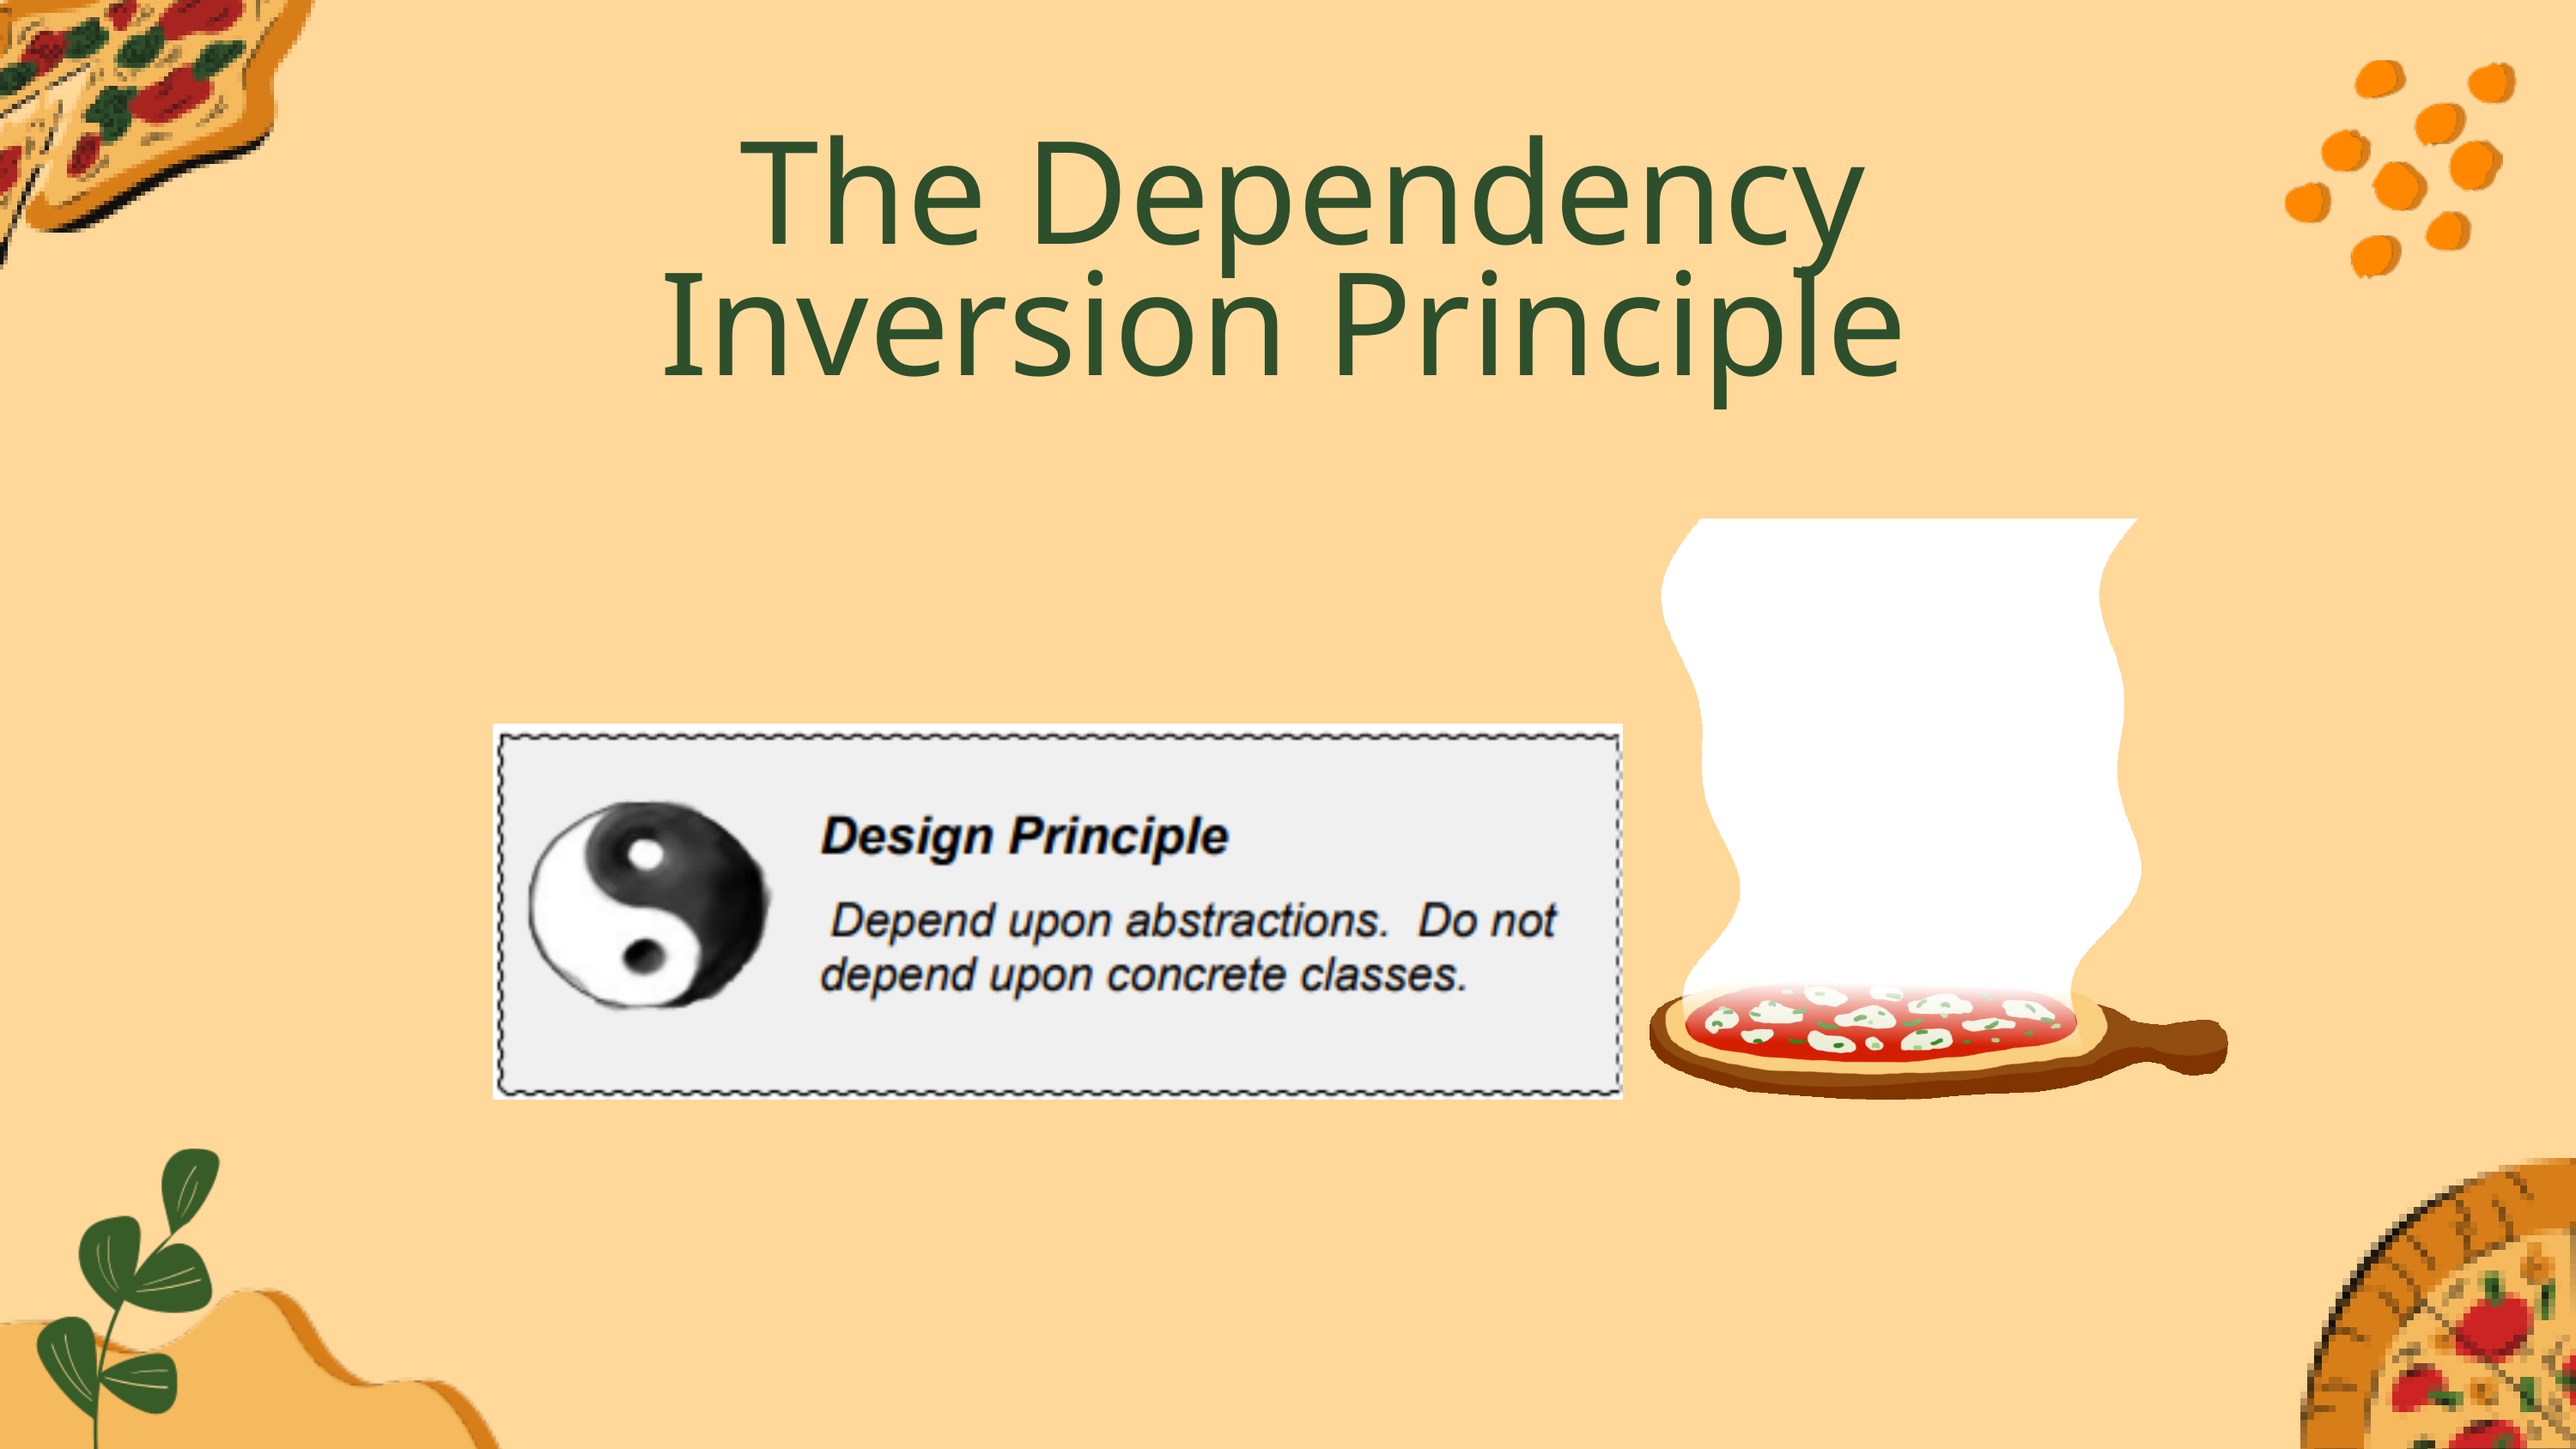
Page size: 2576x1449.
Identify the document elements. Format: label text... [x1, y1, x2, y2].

picture [2284, 59, 2517, 280]
picture [493, 724, 1624, 1100]
picture [1649, 518, 2229, 1100]
picture [2293, 1158, 2576, 1449]
text_box The Dependency Inversion Principle [493, 141, 2112, 404]
picture [0, 1149, 532, 1449]
picture [0, 0, 321, 279]
